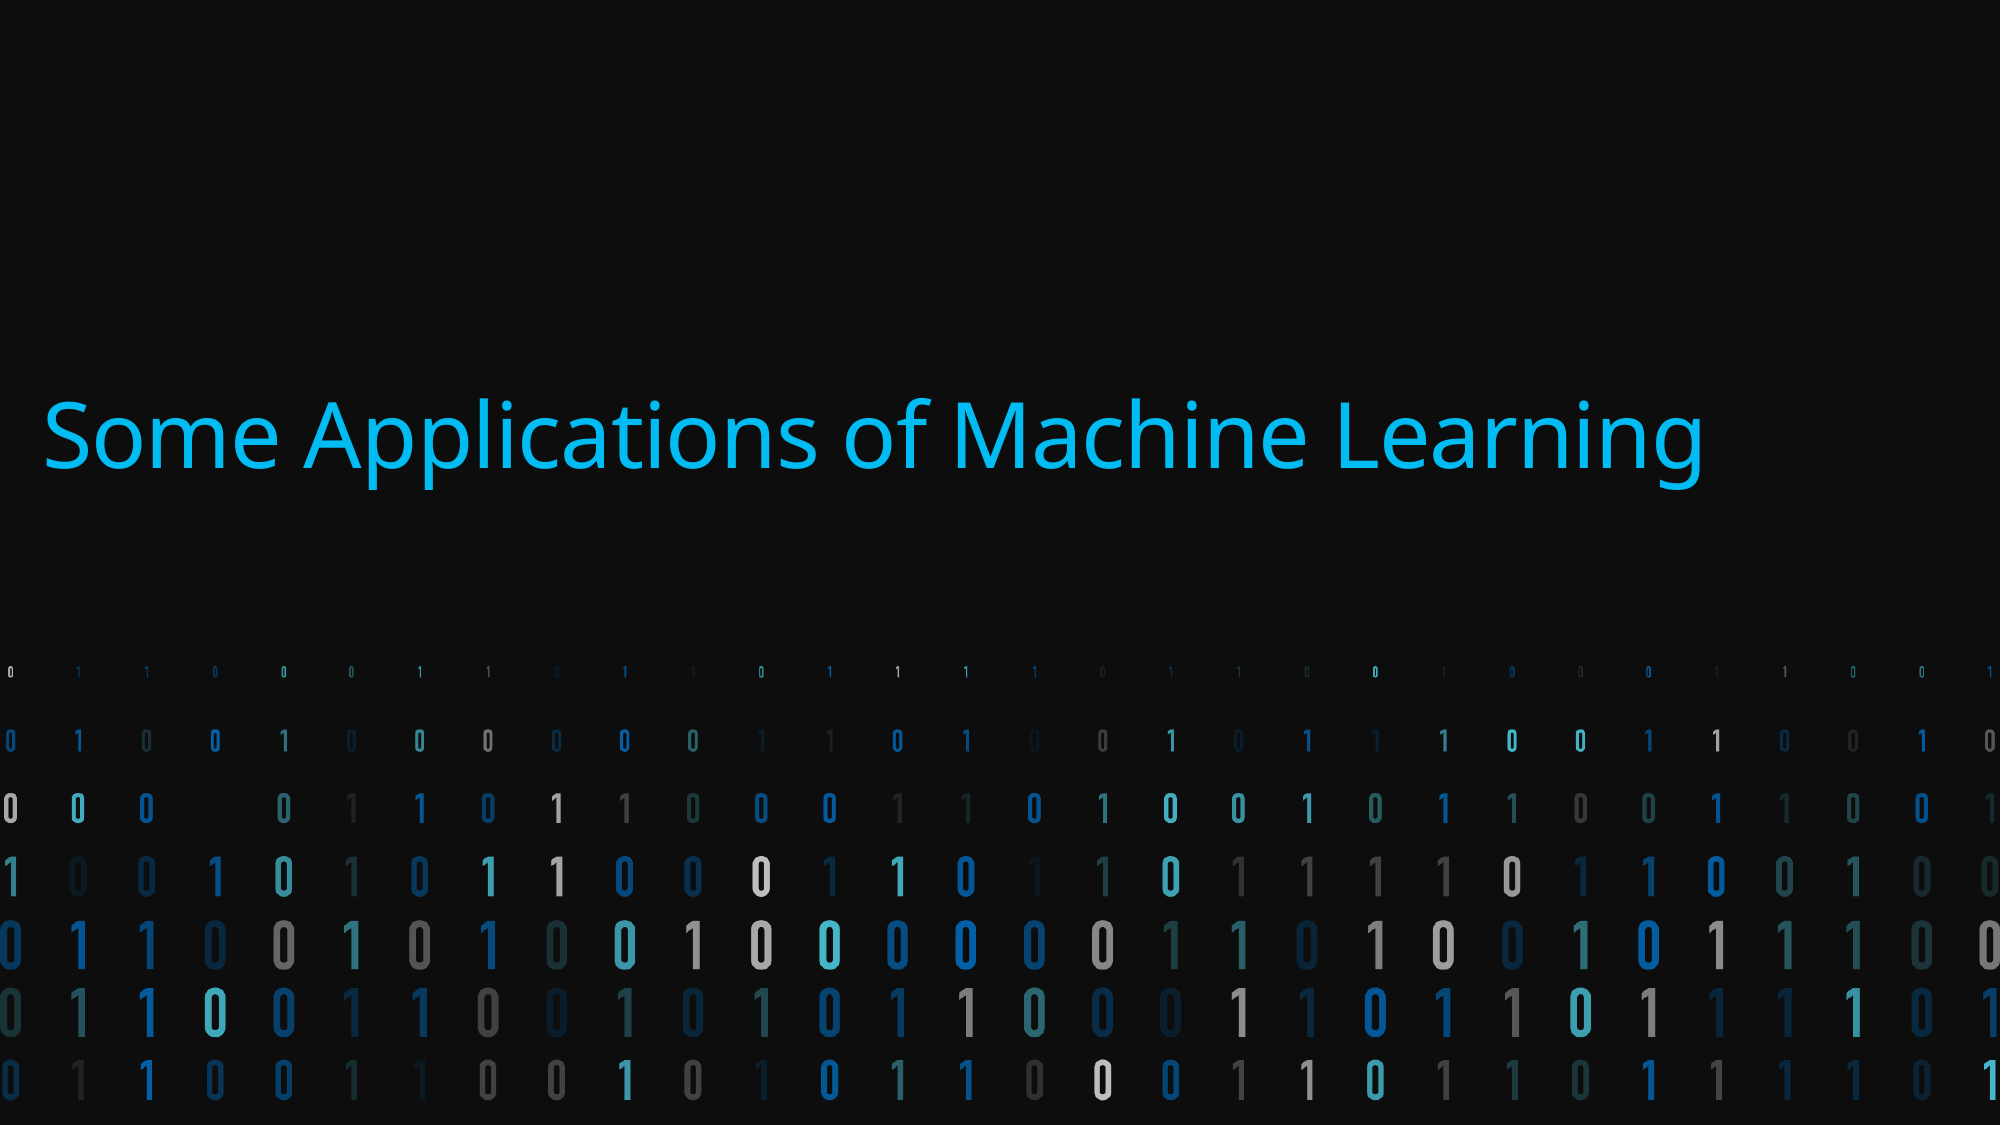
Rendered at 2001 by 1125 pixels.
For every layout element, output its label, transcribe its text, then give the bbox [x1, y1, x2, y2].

title Some Applications of Machine Learning [42, 211, 1876, 489]
picture [0, 666, 2000, 1125]
